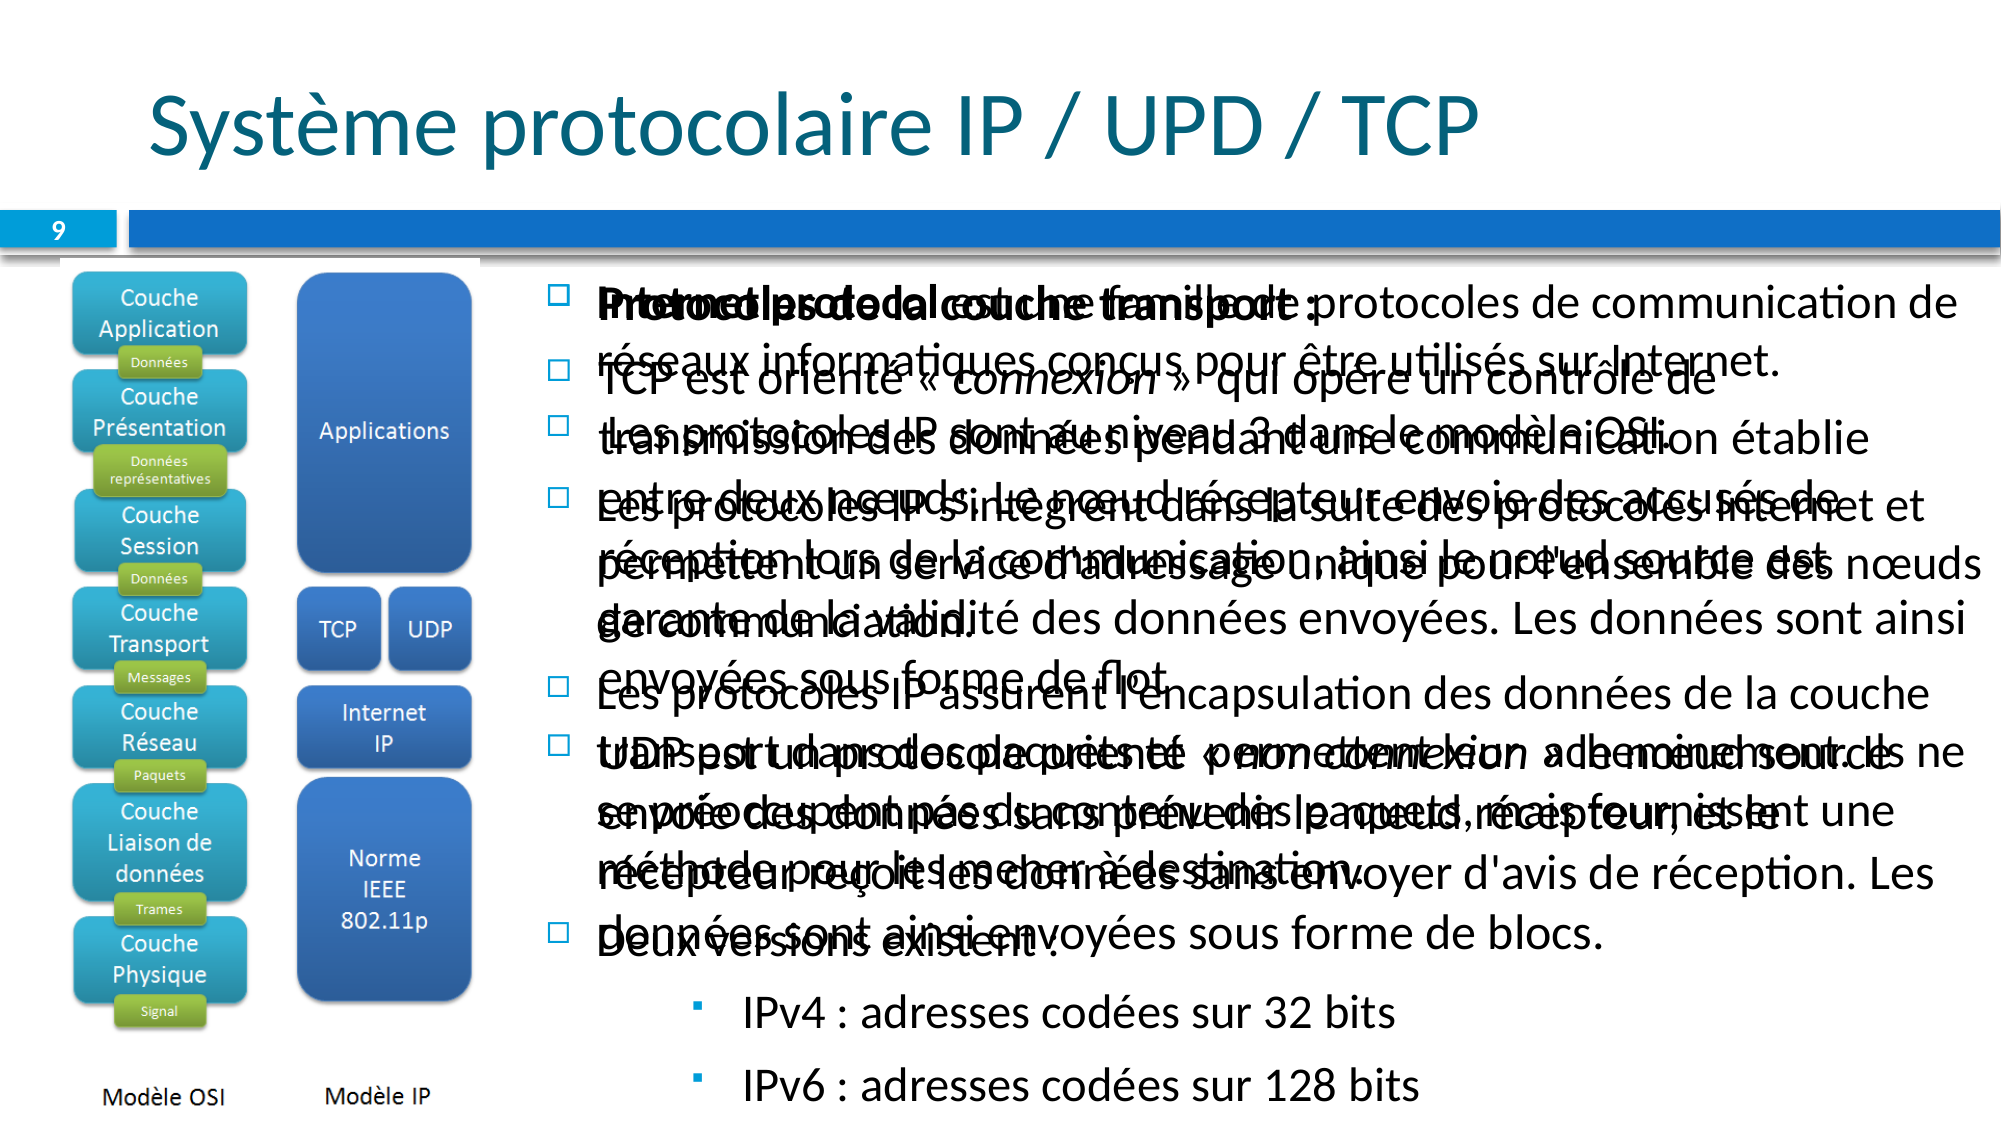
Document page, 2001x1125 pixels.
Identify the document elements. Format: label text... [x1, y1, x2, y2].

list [60, 258, 481, 1120]
text_box Protocoles de la couche transport : TCP est orienté « connexion » qui opére un contrôle de transmission des données pendant une communication établie entre deux nœuds. Le nœud récepteur envoie des accusés de réception lors de la communication, ainsi le nœud source est garante de la validité des données envoyées. Les données sont ainsi envoyées sous forme de flot UDP est un protocole orienté « non connexion » le nœud source envoie des données sans prévenir le nœud récepteur, et le récepteur reçoit les données sans envoyer d'avis de réception. Les données sont ainsi envoyées sous forme de blocs. [530, 262, 2000, 1125]
slide_number 9 [0, 208, 117, 249]
title Système protocolaire IP / UPD / TCP [133, 37, 1918, 200]
